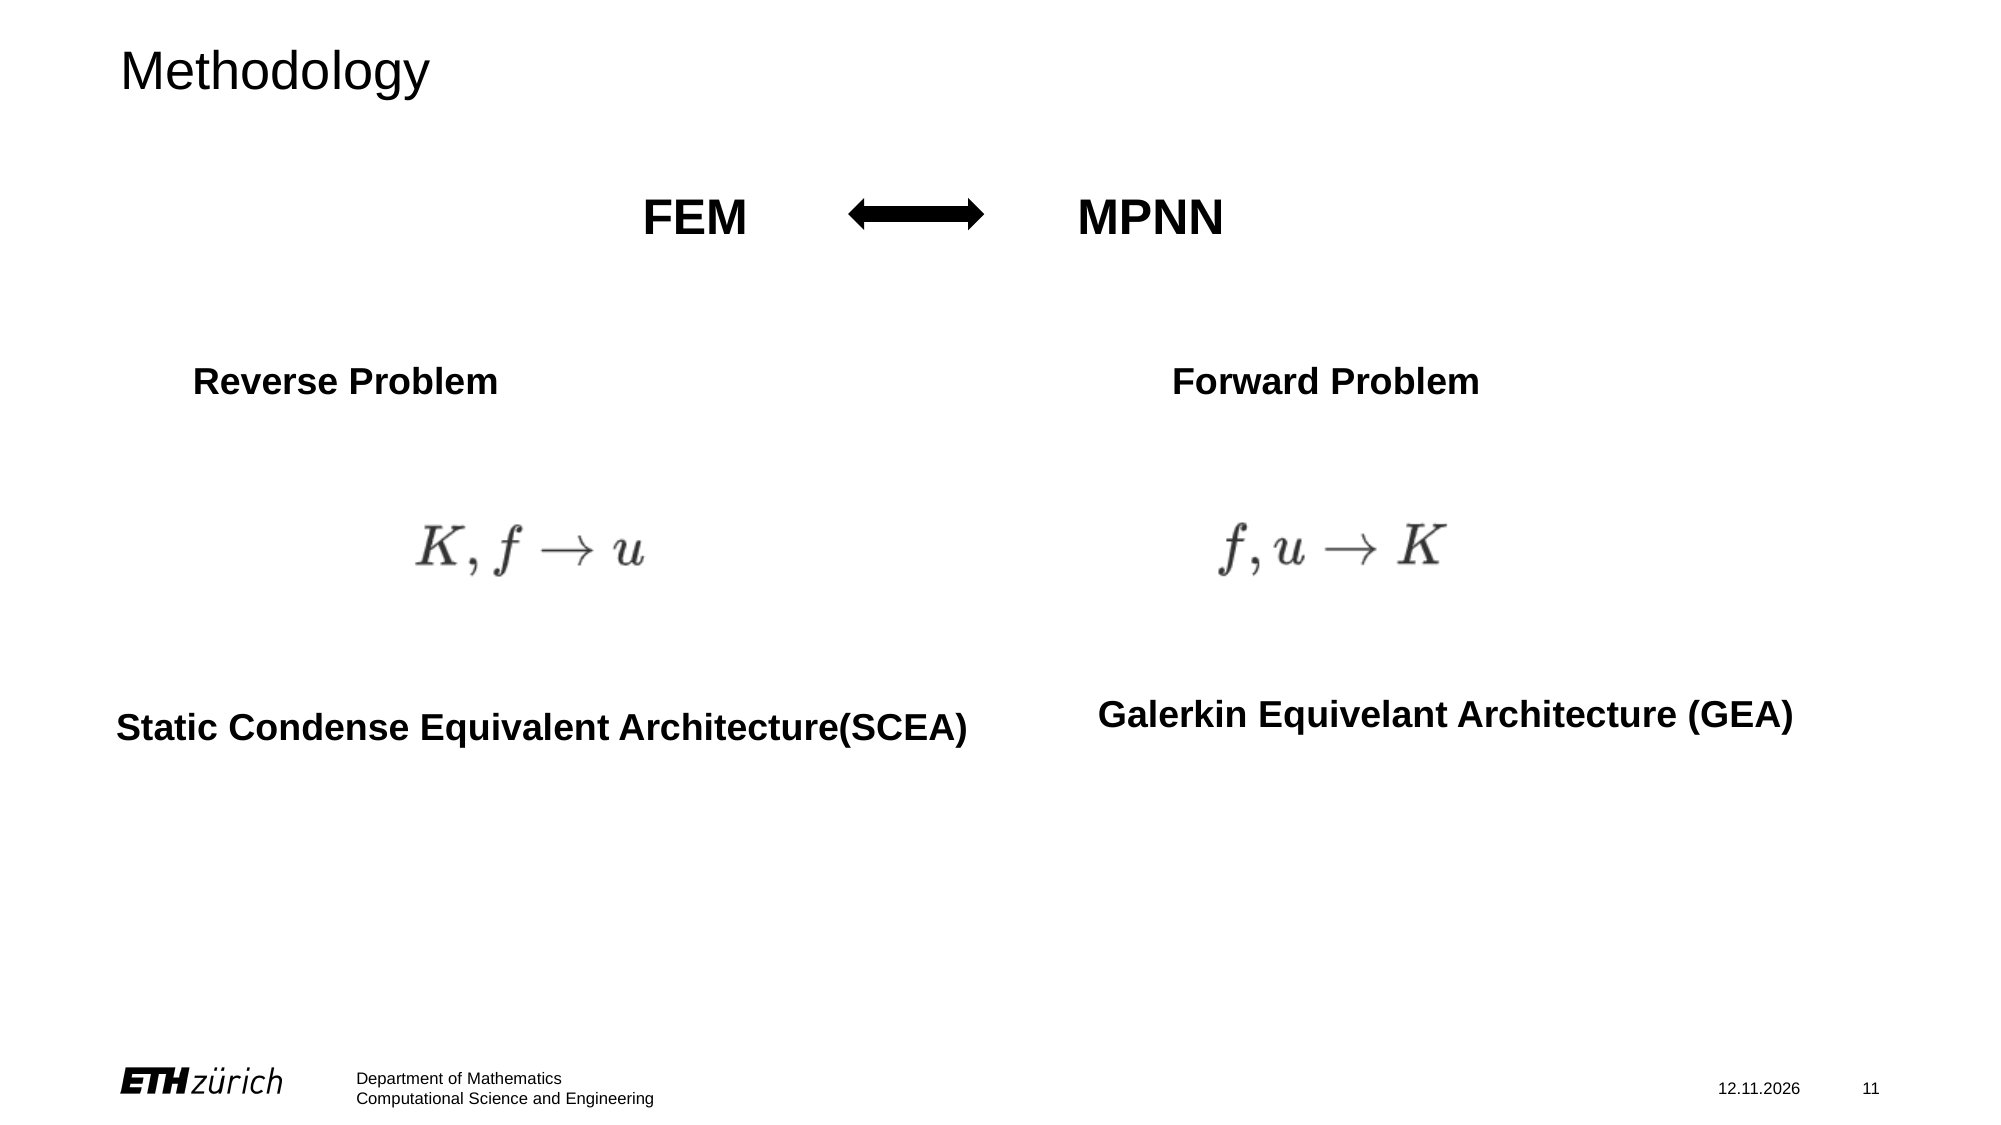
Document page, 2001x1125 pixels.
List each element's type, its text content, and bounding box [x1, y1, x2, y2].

picture [120, 1067, 282, 1094]
slide_number 11 [1827, 1069, 1880, 1106]
text_box MPNN [1062, 177, 1358, 252]
text_box Reverse Problem [178, 349, 739, 410]
text_box FEM [627, 177, 764, 253]
title Methodology [120, 42, 1751, 114]
list Static Condense Equivalent Architecture(SCEA) [116, 702, 972, 764]
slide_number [1718, 1069, 1819, 1106]
text_box [848, 197, 985, 231]
text_box Forward Problem [1157, 349, 1719, 410]
text_box Galerkin Equivelant Architecture (GEA) [1097, 689, 1854, 774]
picture [1175, 504, 1491, 592]
footer Department of Mathematics Computational Science and Engineering [356, 1069, 1243, 1106]
picture [356, 476, 708, 635]
